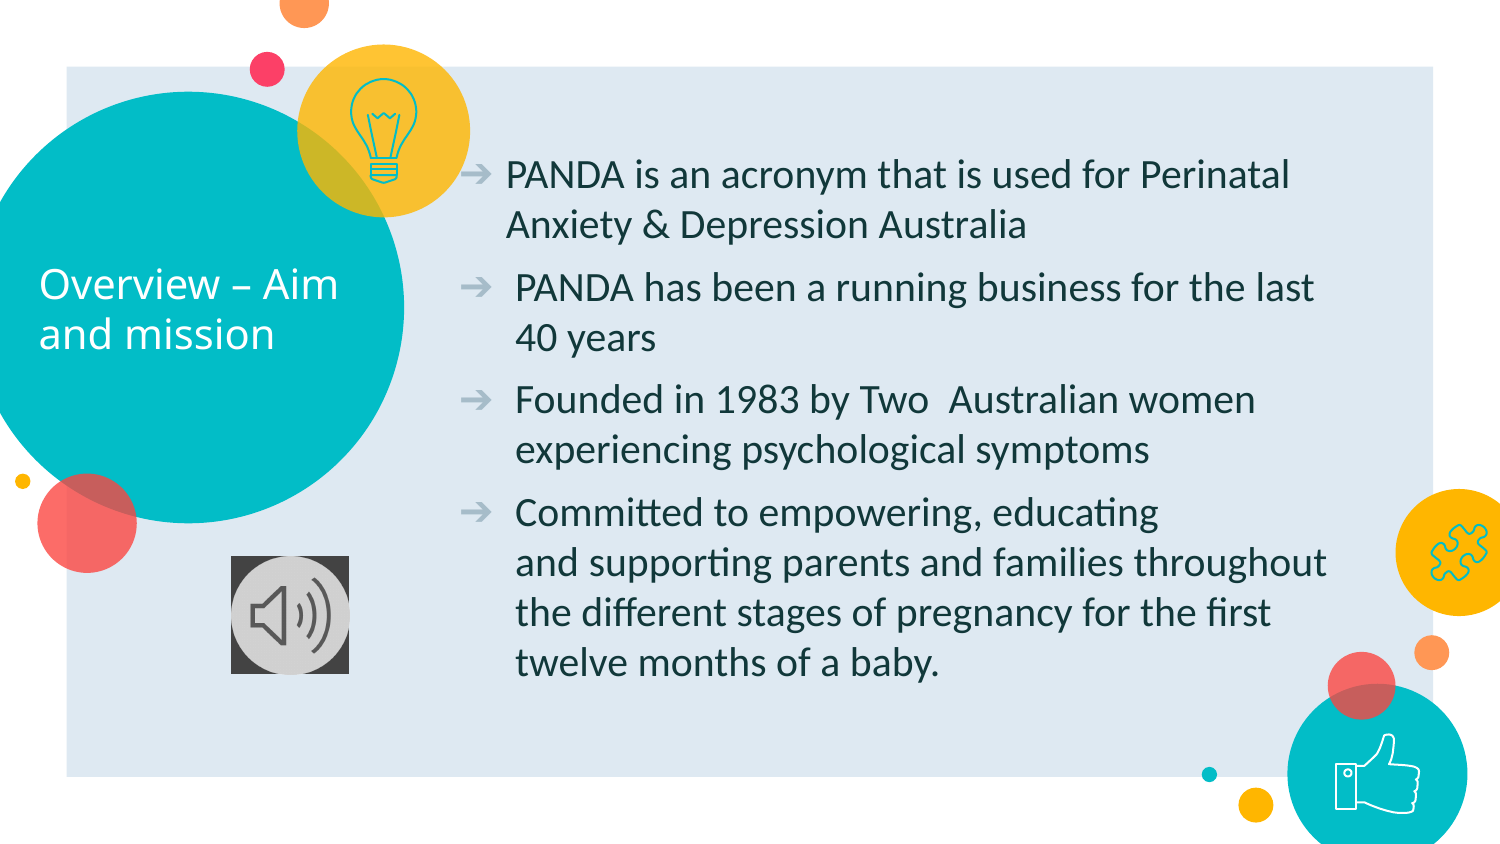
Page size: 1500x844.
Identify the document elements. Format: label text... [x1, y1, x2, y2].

list PANDA is an acronym that is used for Perinatal Anxiety & Depression Australia PANDA has been a running business for the last 40 years Founded in 1983 by Two Australian women experiencing psychological symptoms Committed to empowering, educating and supporting parents and families throughout the different stages of pregnancy for the first twelve months of a baby. [443, 131, 1344, 764]
picture [229, 555, 351, 676]
title Overview – Aim and mission [23, 91, 375, 524]
